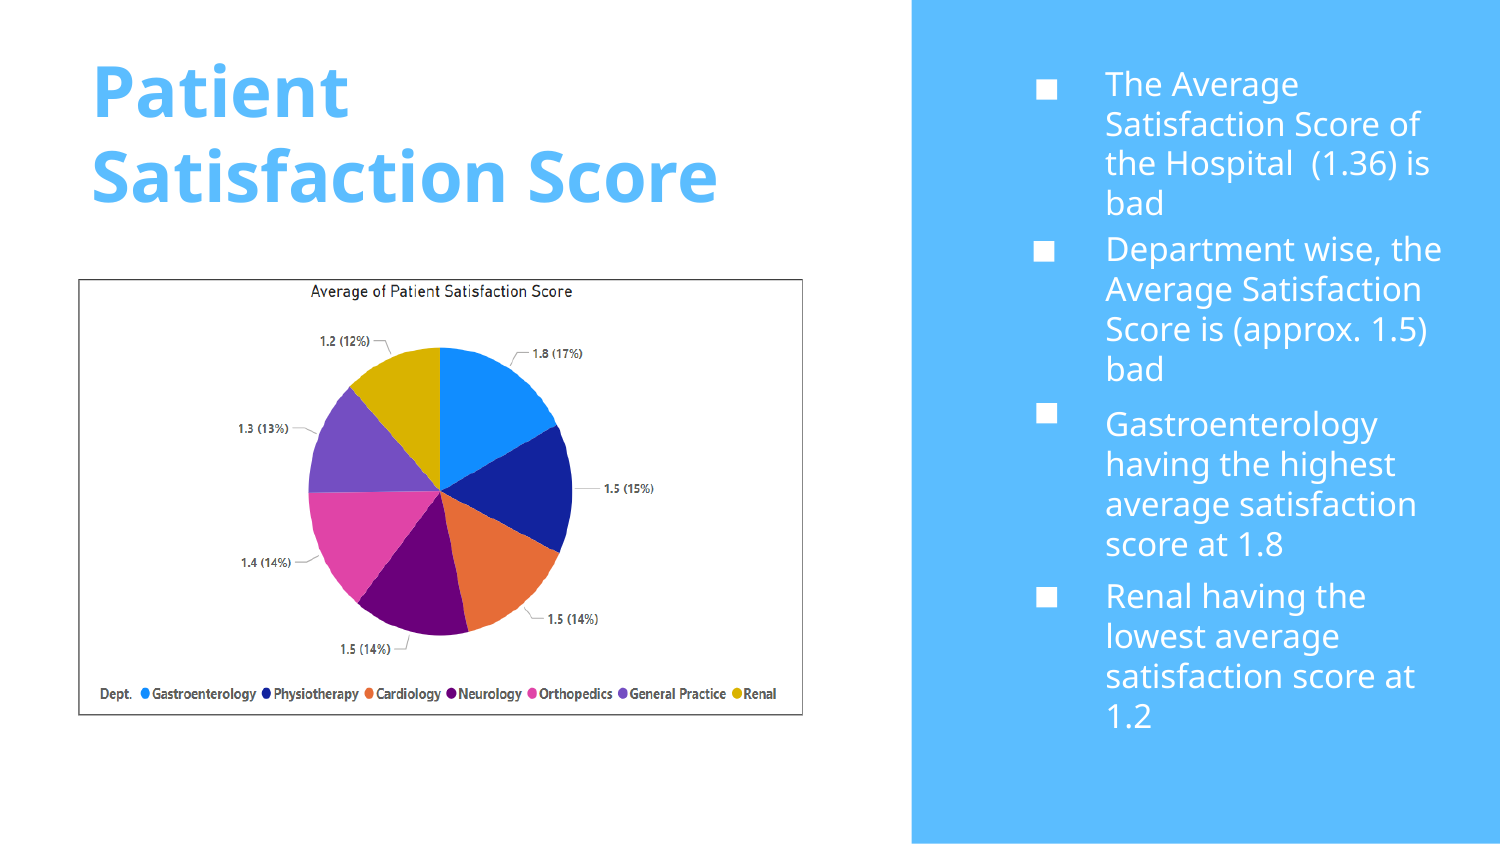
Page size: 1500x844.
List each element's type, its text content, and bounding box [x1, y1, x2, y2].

title Patient Satisfaction Score [76, 32, 1300, 210]
picture [76, 275, 803, 717]
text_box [1033, 79, 1058, 608]
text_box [1104, 62, 1472, 717]
